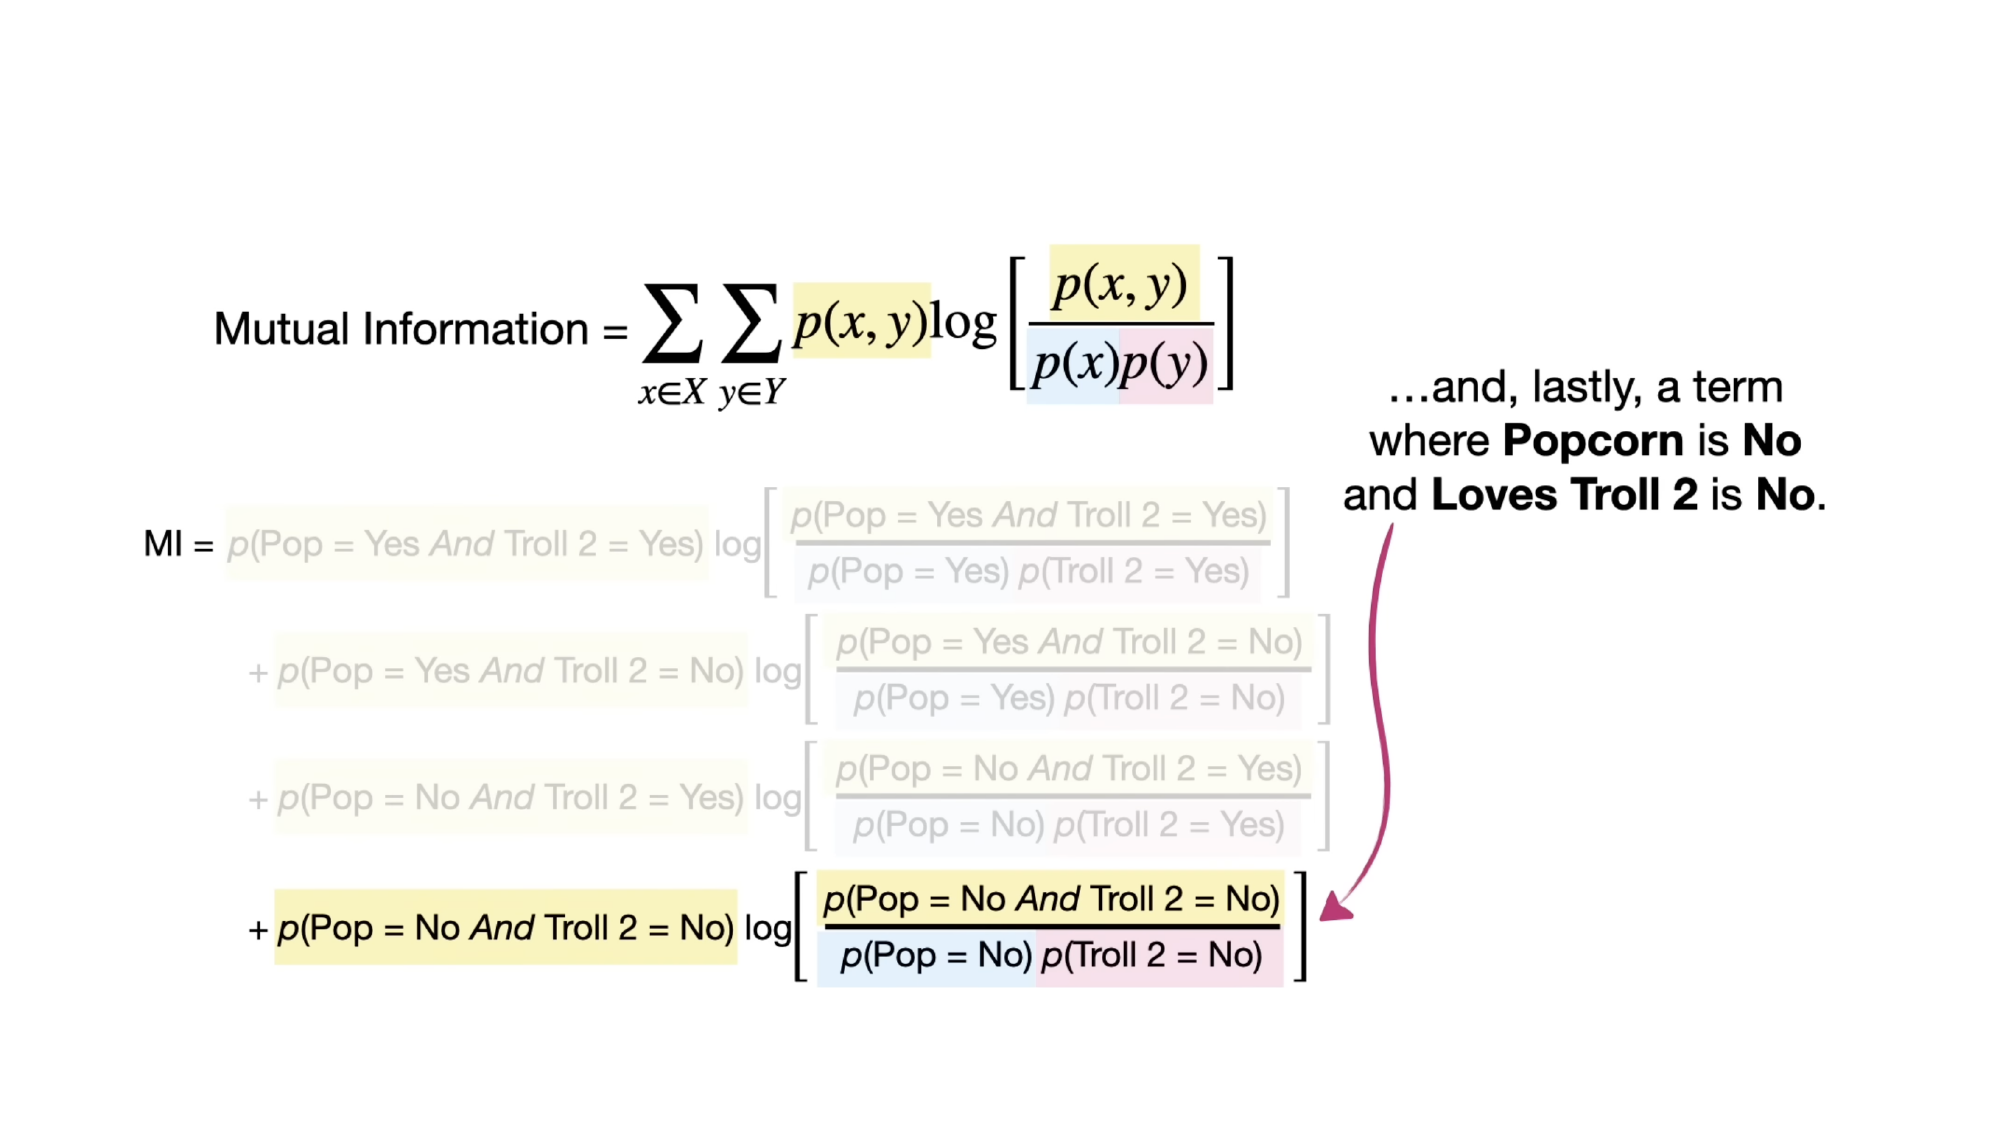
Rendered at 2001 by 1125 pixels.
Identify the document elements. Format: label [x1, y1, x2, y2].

picture [105, 137, 1895, 988]
